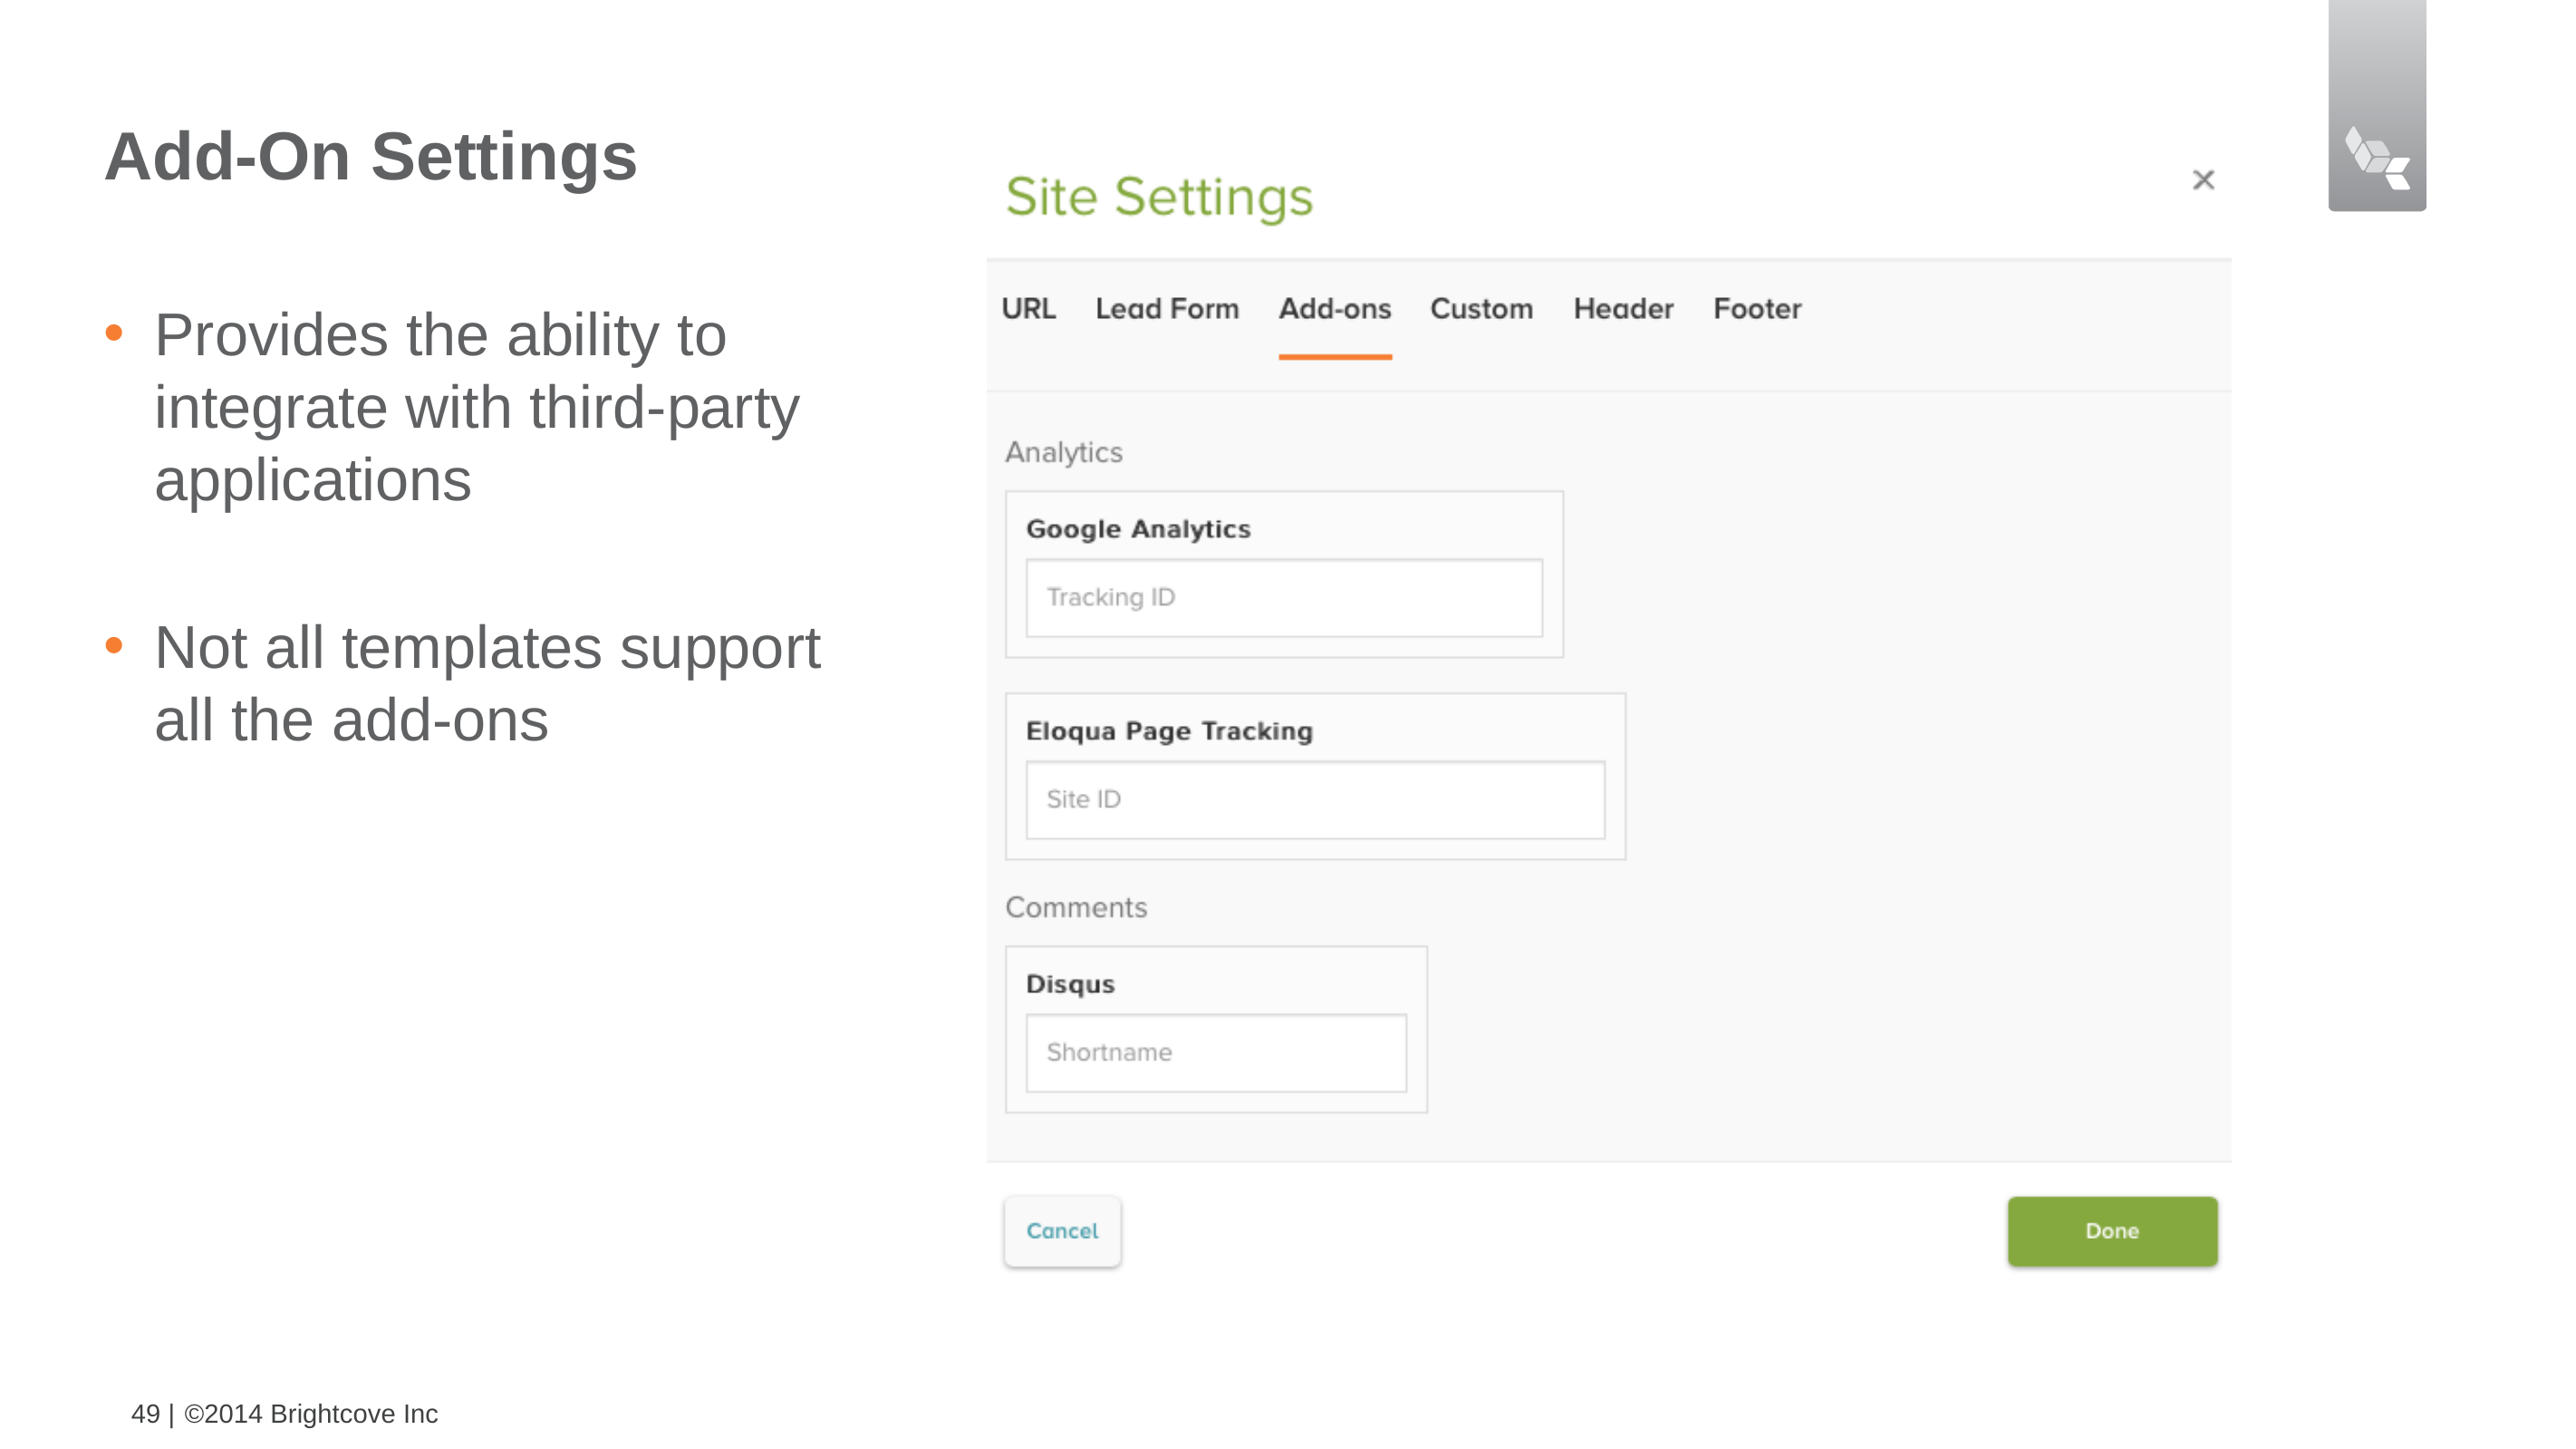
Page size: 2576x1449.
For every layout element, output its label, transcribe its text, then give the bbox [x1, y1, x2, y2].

footer ©2014 Brightcove Inc [189, 1374, 988, 1449]
title Add-On Settings [80, 44, 2270, 260]
slide_number 49 | [88, 1374, 189, 1449]
list Provides the ability to integrate with third-party applications Not all templates support all the add-ons [80, 284, 2441, 1302]
picture [987, 161, 2232, 1284]
